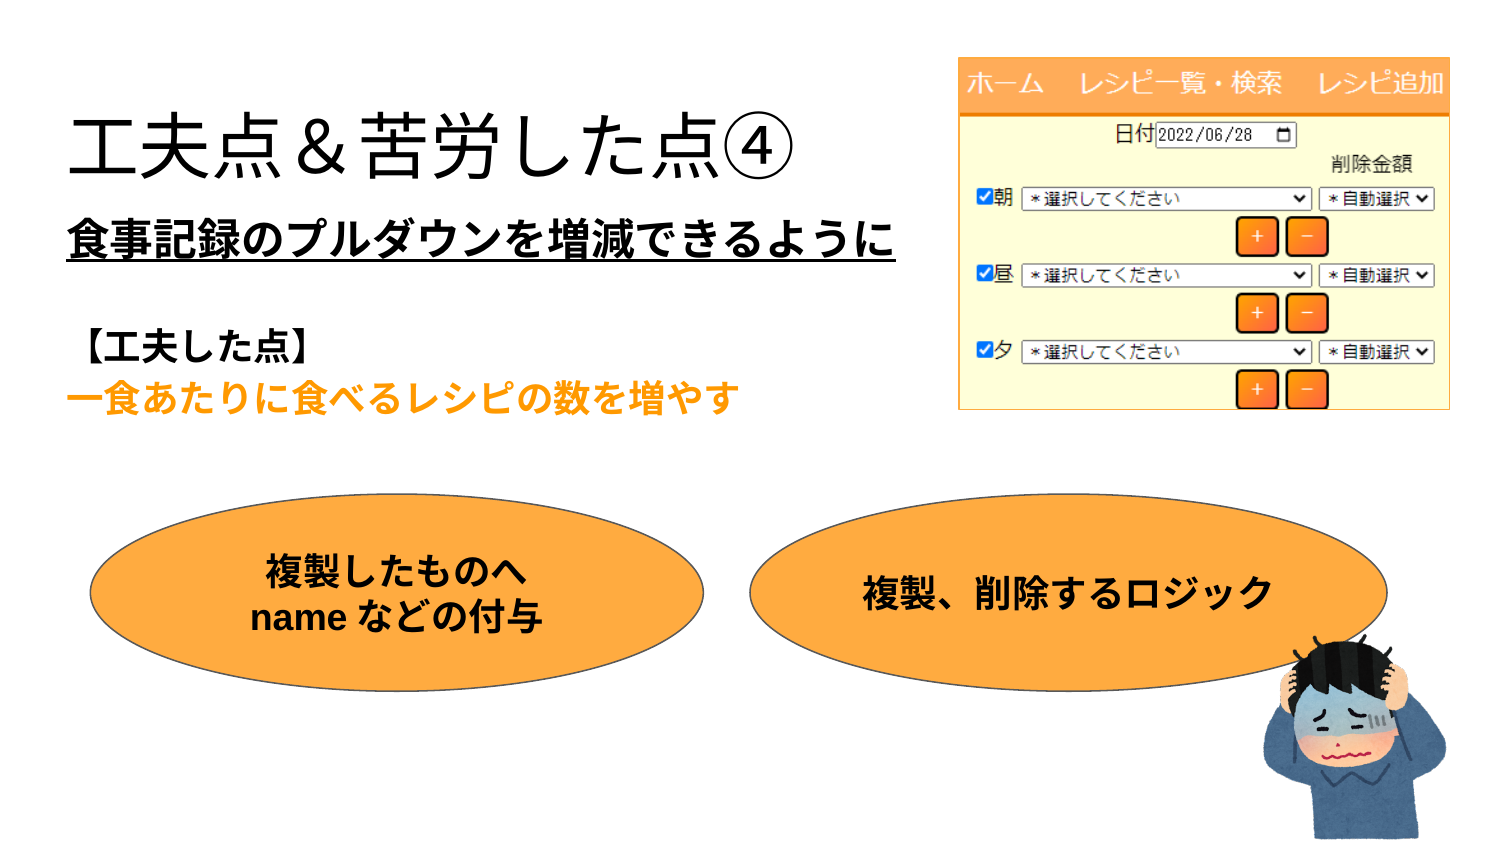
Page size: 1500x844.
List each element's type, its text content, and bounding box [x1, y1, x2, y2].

list 食事記録のプルダウンを増減できるように 【工夫した点】 一食あたりに食べるレシピの数を増やす [51, 189, 1449, 750]
picture [1254, 631, 1467, 844]
picture [959, 58, 1450, 410]
title 工夫点＆苦労した点④ [51, 72, 954, 167]
text_box 複製、削除するロジック [750, 494, 1388, 692]
text_box 複製したものへ nameなどの付与 [90, 494, 704, 692]
